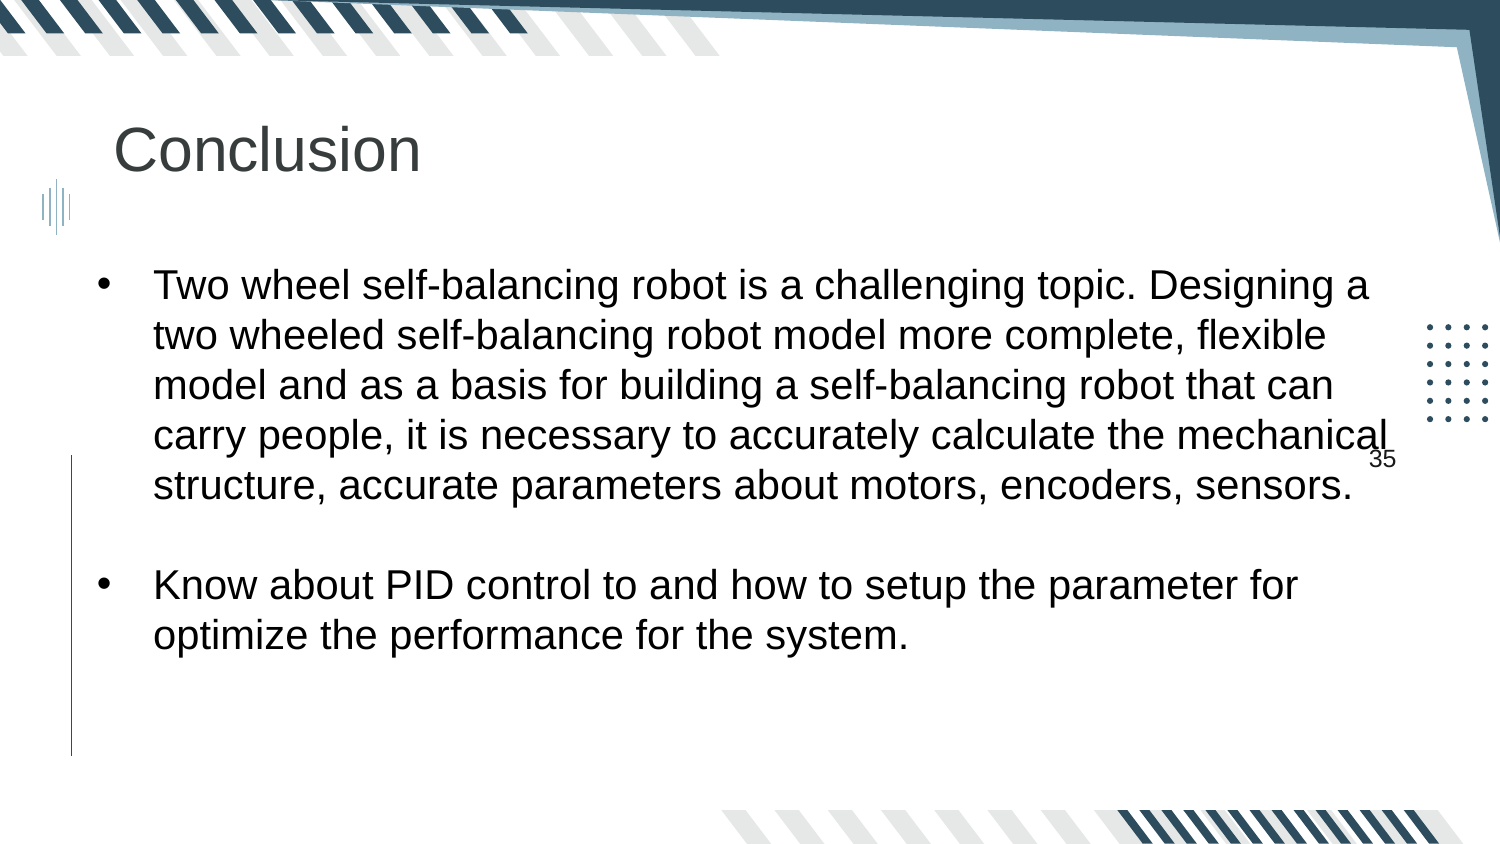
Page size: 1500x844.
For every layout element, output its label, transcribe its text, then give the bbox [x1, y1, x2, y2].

slide_number 35 [1074, 435, 1412, 481]
text_box Two wheel self-balancing robot is a challenging topic. Designing a two wheeled self-balancing robot model more complete, flexible model and as a basis for building a self-balancing robot that can carry people, it is necessary to accurately calculate the mechanical structure, accurate parameters about motors, encoders, sensors. Know about PID control to and how to setup the parameter for optimize the performance for the system. [82, 250, 1412, 666]
text_box Conclusion [87, 101, 449, 192]
